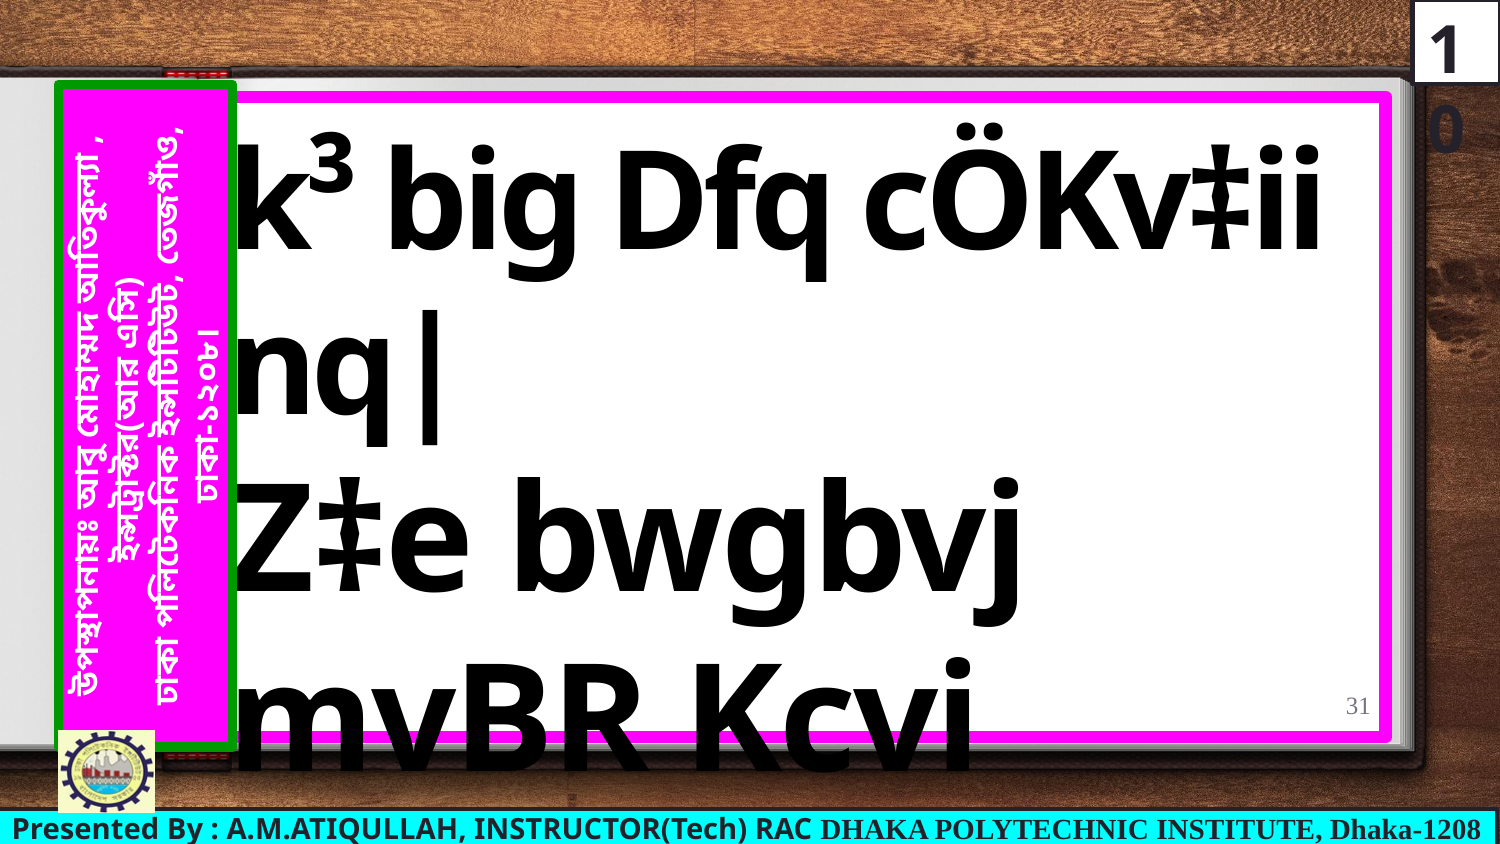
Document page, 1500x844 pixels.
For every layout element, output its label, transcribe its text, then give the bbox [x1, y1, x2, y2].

text_box 10 [1410, 0, 1500, 86]
subtitle k³ big Dfq cÖKv‡ii nq| Z‡e bwgbvj mvBR Kcvi wUDe †iwd«Rv‡i›U jvB‡b ব্যবহৃত nq bv [233, 95, 1388, 739]
slide_number 31 [1295, 672, 1386, 737]
text_box Presented By : A.M.ATIQULLAH, INSTRUCTOR(Tech) RAC DHAKA POLYTECHNIC INSTITUTE, Dhaka-1208 [0, 807, 1499, 844]
text_box উপস্থাপনায়ঃ আবু মোহাম্মদ আতিকুল্যা , ইন্সট্রাক্টর(আর এসি) ঢাকা পলিটেকনিক ইন্সটিটিউট, তেজগাঁও, ঢাকা-১২০৮। [58, 84, 233, 747]
picture [0, 0, 1500, 844]
